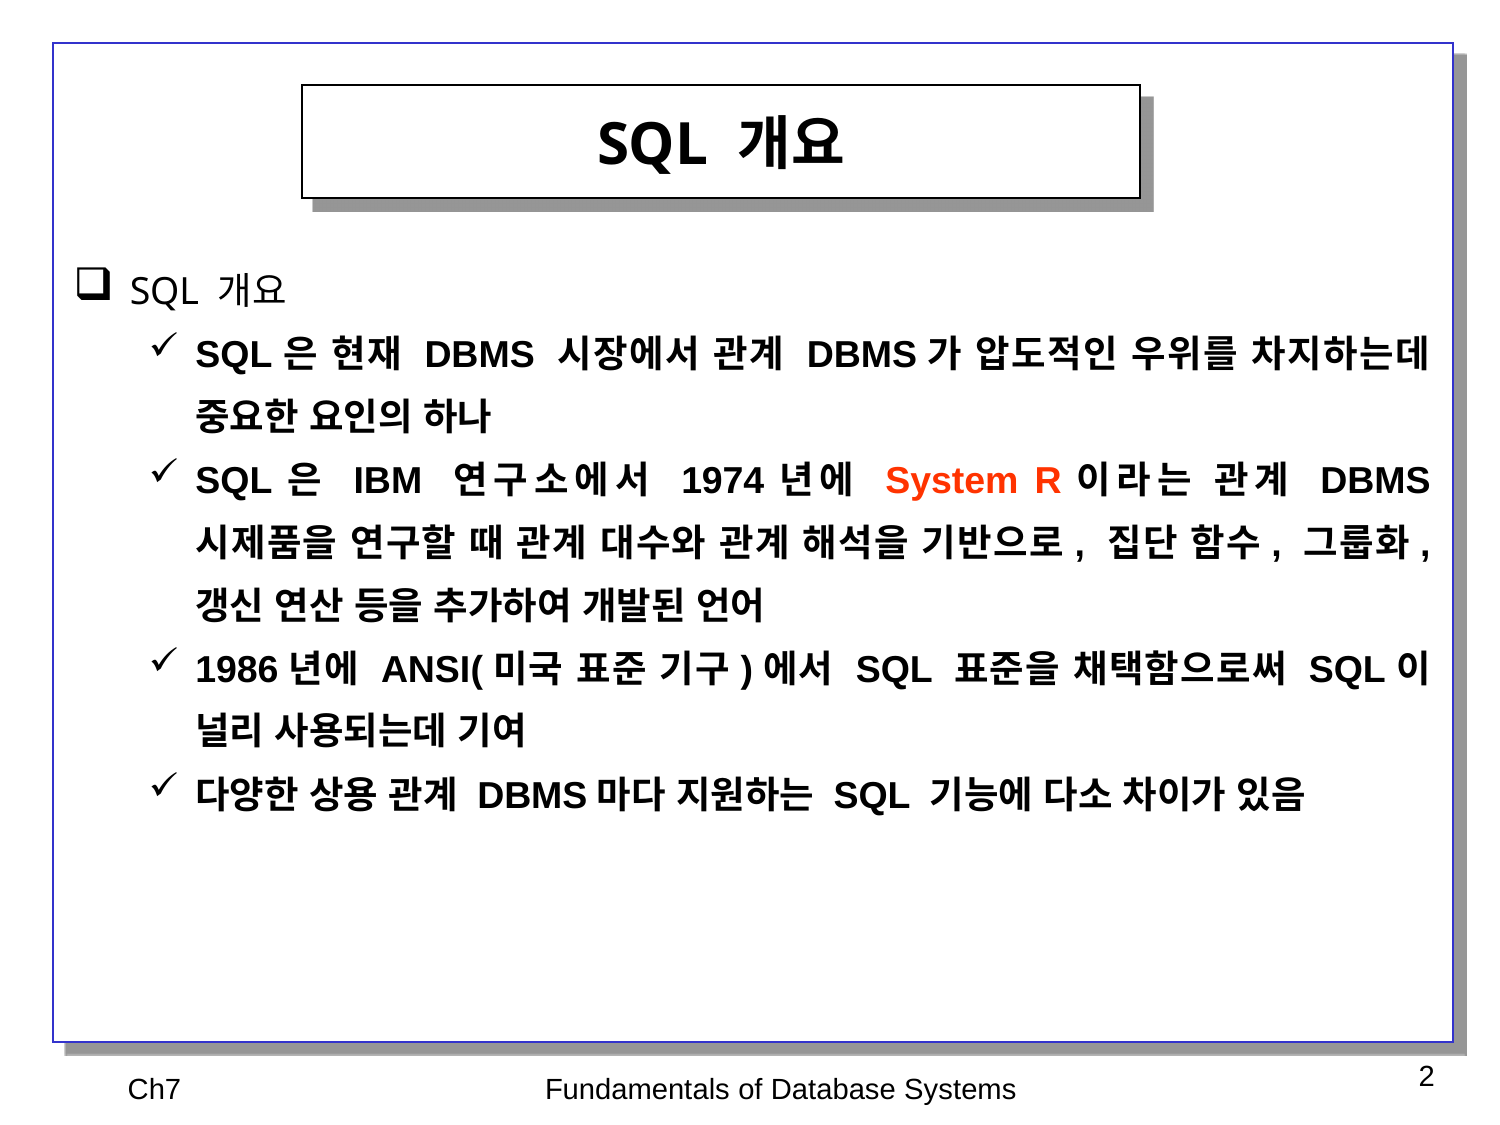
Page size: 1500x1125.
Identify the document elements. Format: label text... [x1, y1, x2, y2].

slide_number 2 [1136, 1049, 1451, 1125]
list SQL 개요 SQL은 현재 DBMS 시장에서 관계 DBMS가 압도적인 우위를 차지하는데 중요한 요인의 하나 SQL은 IBM 연구소에서 1974년에 System R이라는 관계 DBMS 시제품을 연구할 때 관계 대수와 관계 해석을 기반으로, 집단 함수, 그룹화, 갱신 연산 등을 추가하여 개발된 언어 1986년에 ANSI(미국 표준 기구)에서 SQL 표준을 채택함으로써 SQL이 널리 사용되는데 기여 다양한 상용 관계 DBMS마다 지원하는 SQL 기능에 다소 차이가 있음 [58, 241, 1446, 1046]
slide_number Ch7 [112, 1049, 426, 1125]
text_box SQL 개요 [301, 85, 1141, 198]
footer Fundamentals of Database Systems [449, 1049, 1113, 1125]
